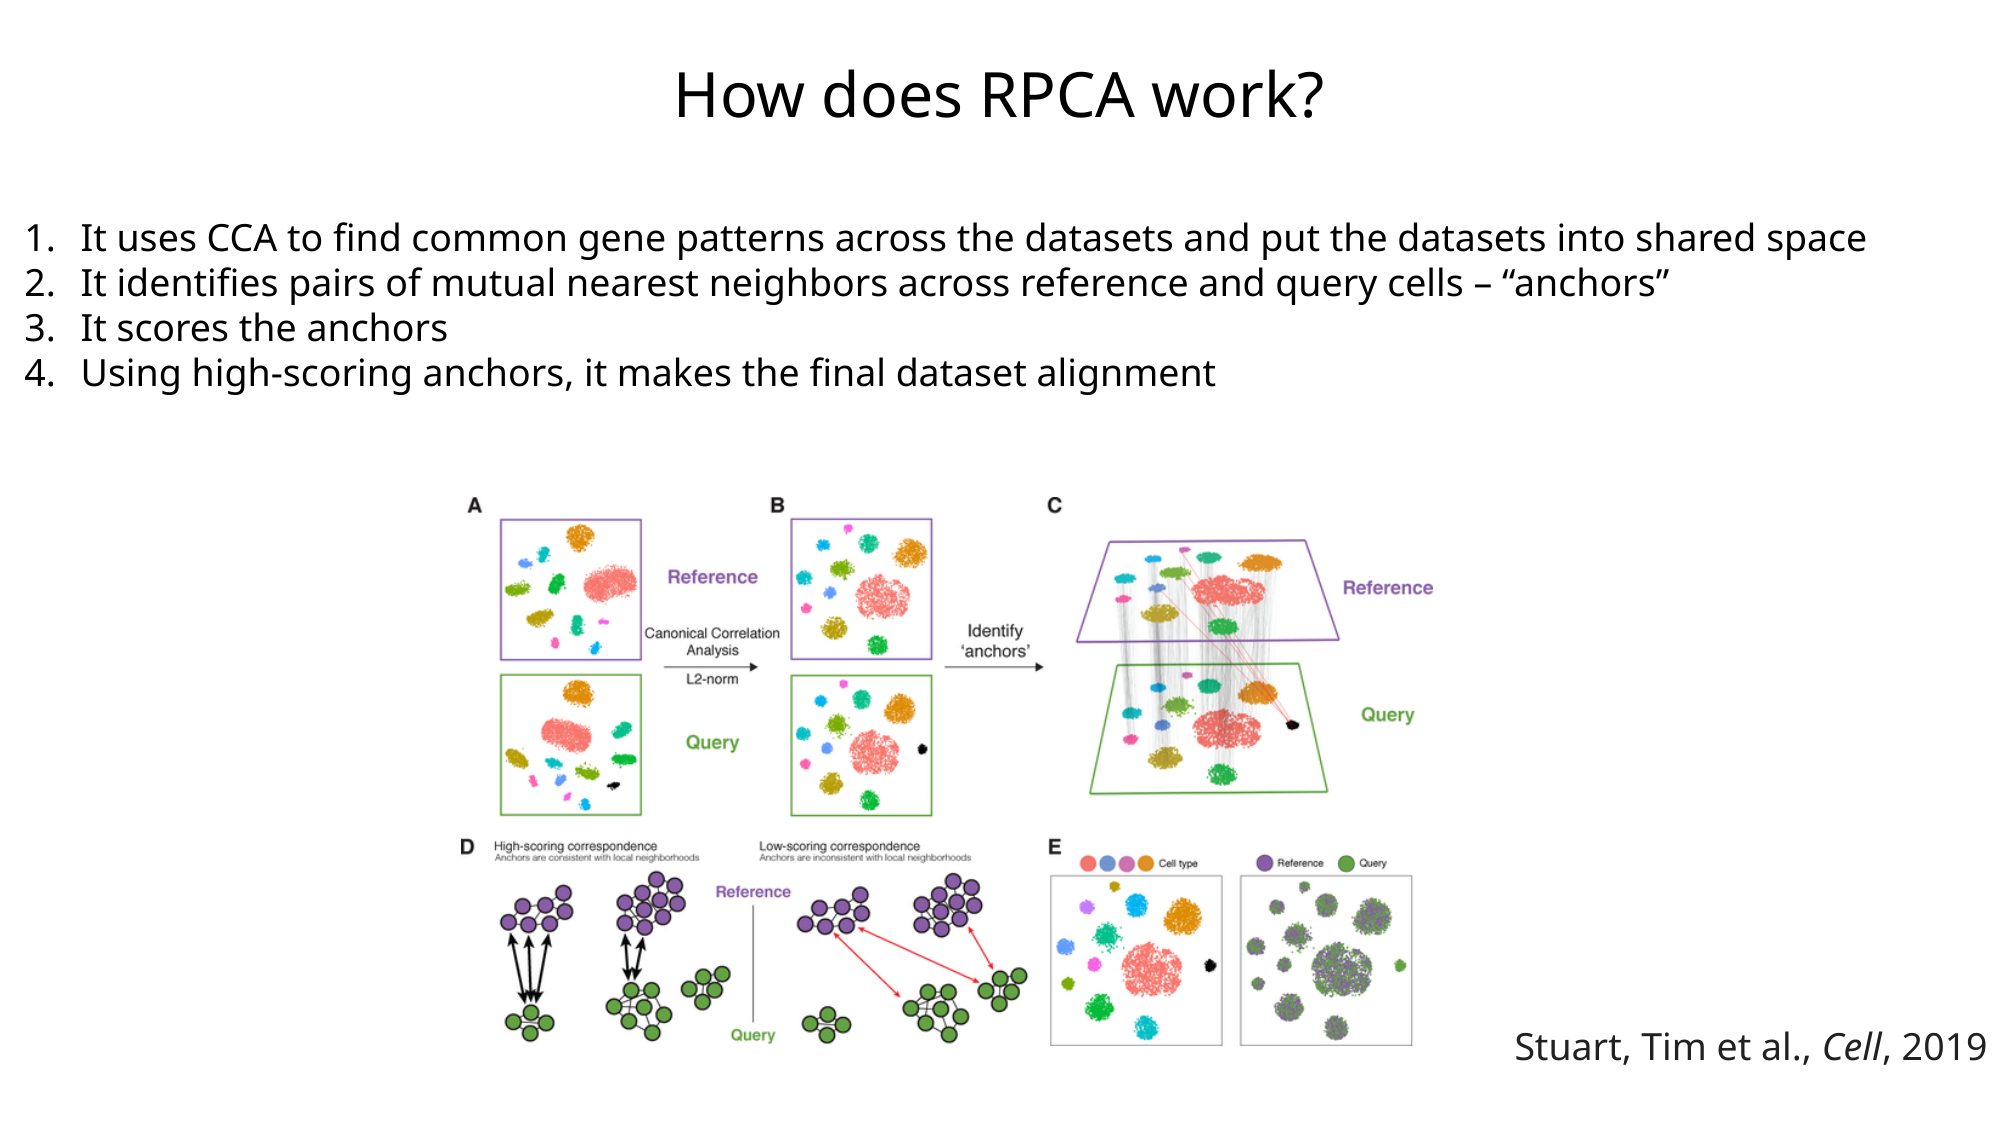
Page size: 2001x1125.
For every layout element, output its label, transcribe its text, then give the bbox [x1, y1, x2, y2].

text_box How does RPCA work? [137, 0, 1863, 206]
text_box It uses CCA to find common gene patterns across the datasets and put the datasets into shared space It identifies pairs of mutual nearest neighbors across reference and query cells – “anchors” It scores the anchors Using high-scoring anchors, it makes the final dataset alignment [9, 206, 1884, 537]
text_box Stuart, Tim et al., Cell, 2019 [1499, 1015, 2000, 1076]
picture [461, 496, 1433, 1047]
